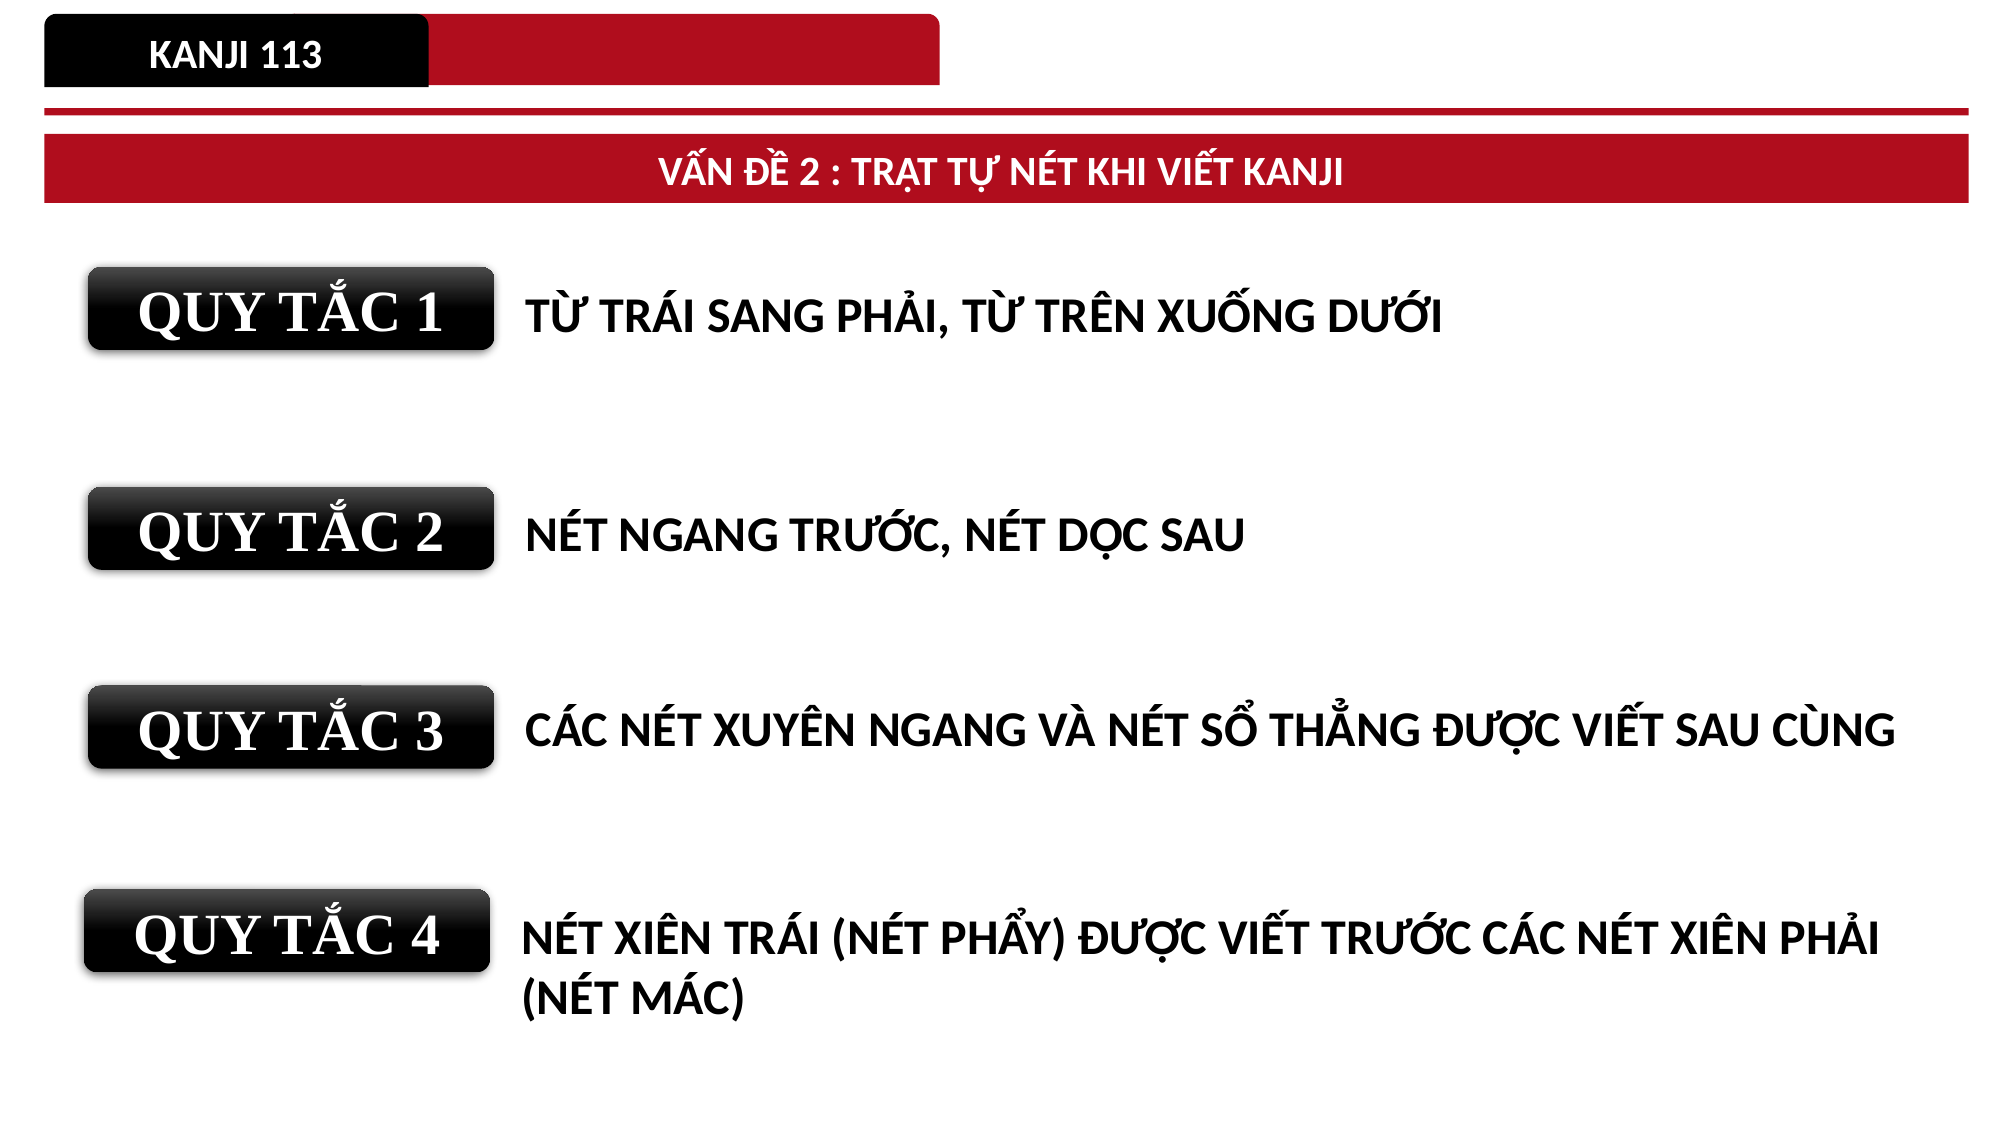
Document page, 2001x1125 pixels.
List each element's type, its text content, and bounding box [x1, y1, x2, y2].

text_box QUY TẮC 4 [83, 889, 491, 973]
text_box CÁC NÉT XUYÊN NGANG VÀ NÉT SỔ THẲNG ĐƯỢC VIẾT SAU CÙNG [510, 689, 1973, 764]
text_box NÉT NGANG TRƯỚC, NÉT DỌC SAU [510, 494, 1661, 570]
text_box [418, 12, 941, 87]
text_box TỪ TRÁI SANG PHẢI, TỪ TRÊN XUỐNG DƯỚI [510, 274, 1661, 350]
text_box QUY TẮC 3 [87, 685, 495, 769]
text_box [43, 107, 1970, 116]
text_box VẤN ĐỀ 2 : TRẬT TỰ NÉT KHI VIẾT KANJI [43, 133, 1970, 204]
text_box NÉT XIÊN TRÁI (NÉT PHẨY) ĐƯỢC VIẾT TRƯỚC CÁC NÉT XIÊN PHẢI (NÉT MÁC) [506, 896, 1969, 1032]
text_box QUY TẮC 1 [87, 266, 495, 351]
text_box KANJI 113 [43, 12, 430, 89]
text_box QUY TẮC 2 [87, 486, 495, 570]
